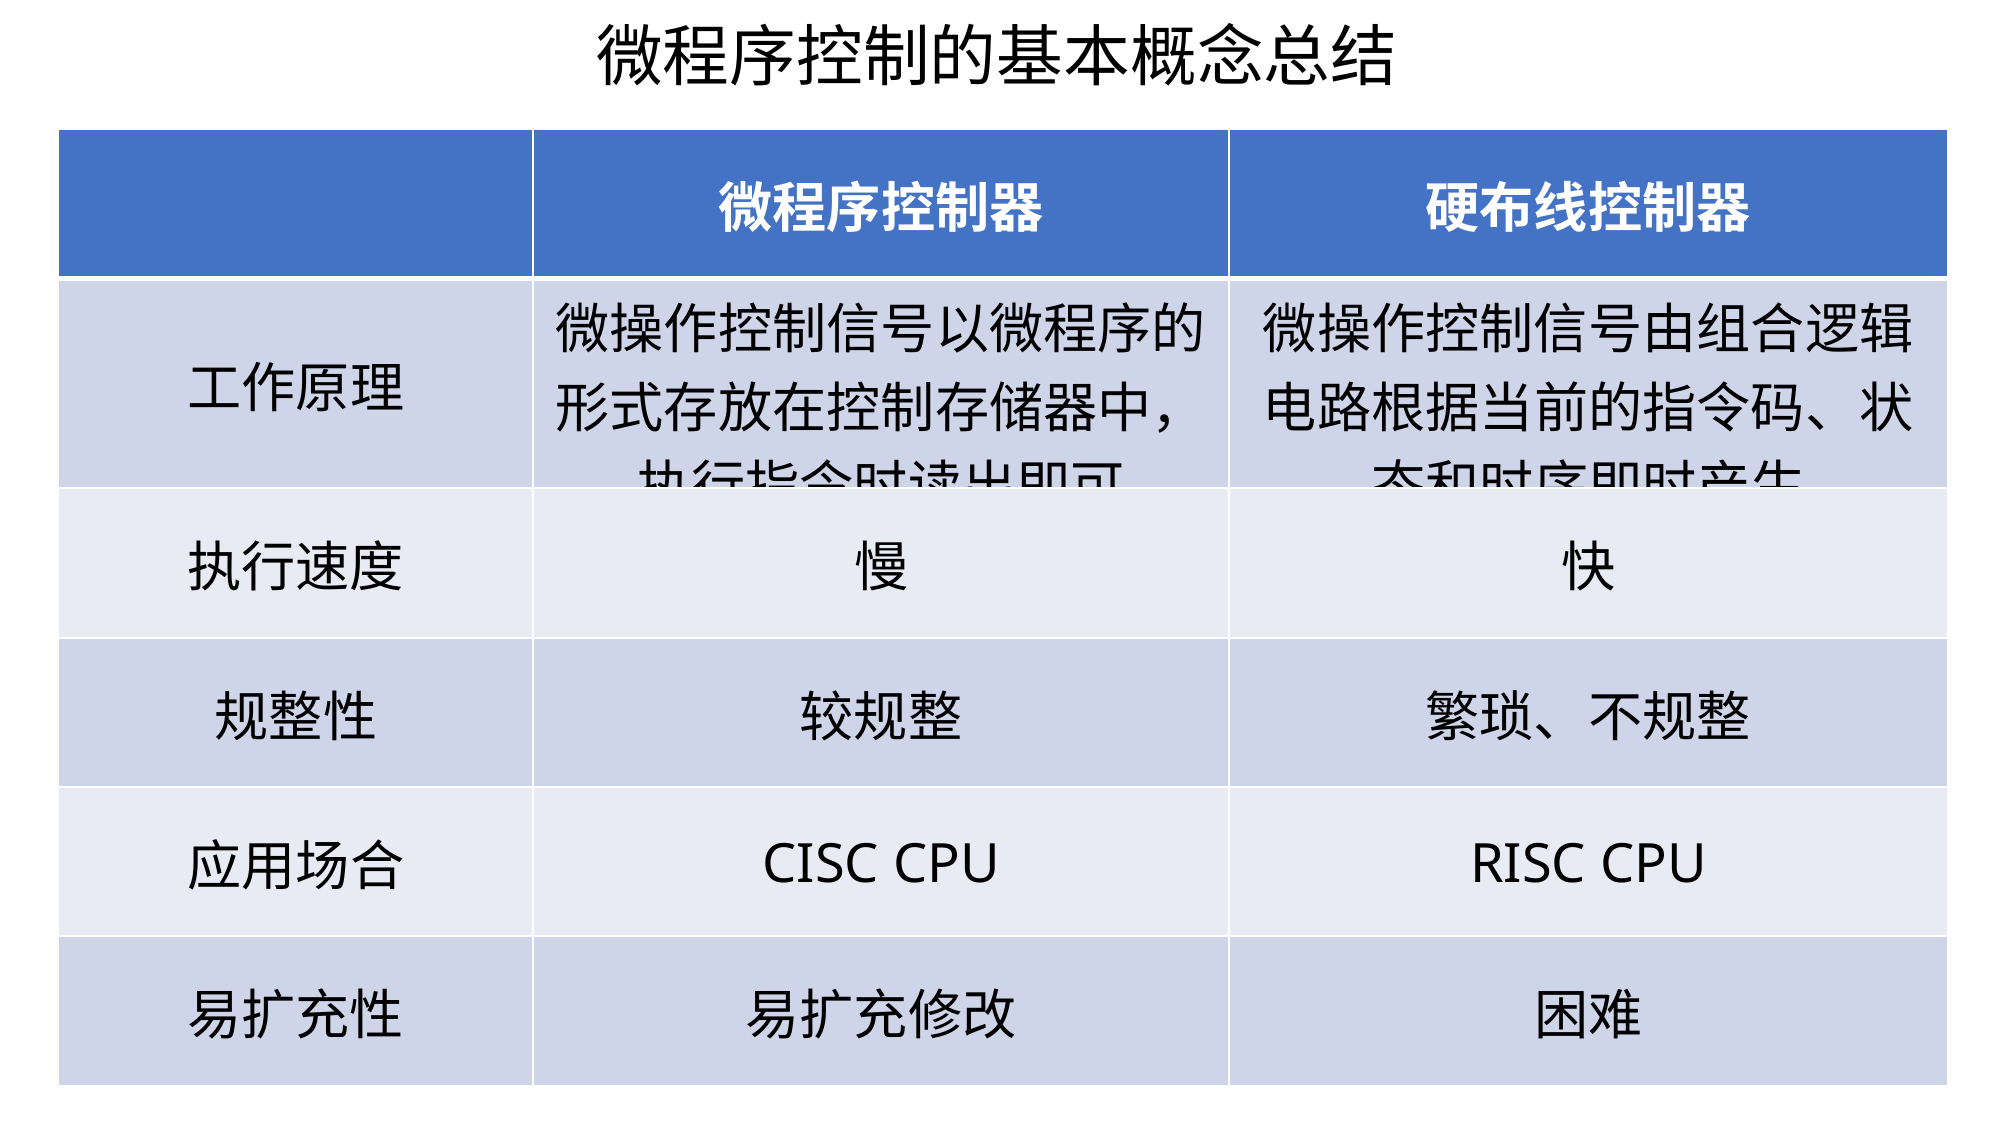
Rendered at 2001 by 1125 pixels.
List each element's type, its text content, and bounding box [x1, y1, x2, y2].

table_cell 微操作控制信号以微程序的形式存放在控制存储器中，执行指令时读出即可 [534, 281, 1228, 487]
table_header [59, 130, 532, 276]
table_cell 易扩充性 [59, 937, 532, 1085]
table_cell 执行速度 [59, 489, 532, 637]
table_cell 微操作控制信号由组合逻辑电路根据当前的指令码、状态和时序即时产生 [1230, 281, 1947, 487]
table_cell 易扩充修改 [534, 937, 1228, 1085]
table_cell 较规整 [534, 639, 1228, 786]
table_cell 困难 [1230, 937, 1947, 1085]
table_cell 慢 [534, 489, 1228, 637]
table_cell CISC CPU [534, 788, 1228, 935]
text_box 微程序控制的基本概念总结 [575, 6, 1419, 101]
table_header 硬布线控制器 [1230, 130, 1947, 276]
table_cell 繁琐、不规整 [1230, 639, 1947, 786]
table_cell 规整性 [59, 639, 532, 786]
table_header 微程序控制器 [534, 130, 1228, 276]
table_cell 应用场合 [59, 788, 532, 935]
table_cell 快 [1230, 489, 1947, 637]
table_cell RISC CPU [1230, 788, 1947, 935]
table_cell 工作原理 [59, 281, 532, 487]
